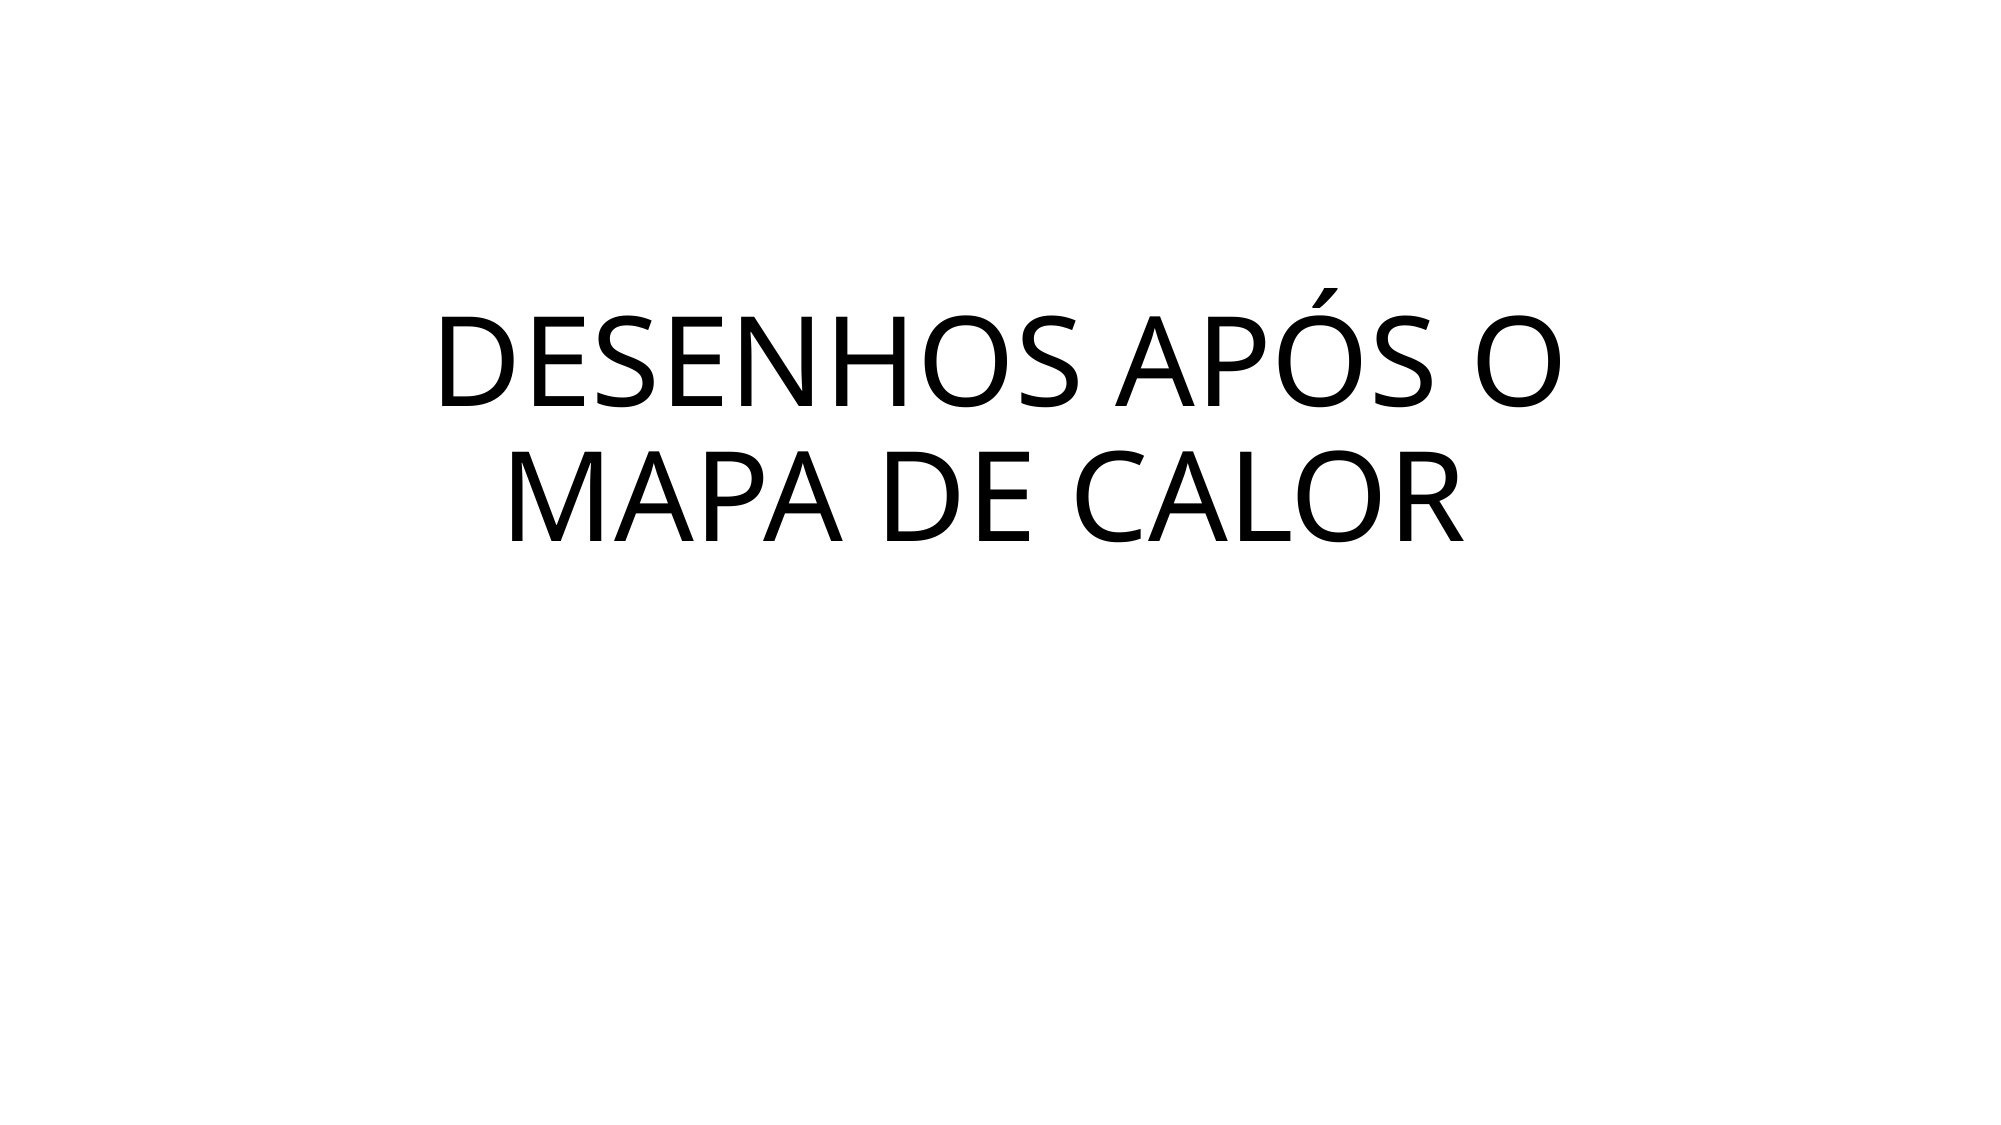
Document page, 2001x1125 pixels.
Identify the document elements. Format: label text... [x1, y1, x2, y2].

title DESENHOS APÓS O MAPA DE CALOR [249, 184, 1750, 576]
